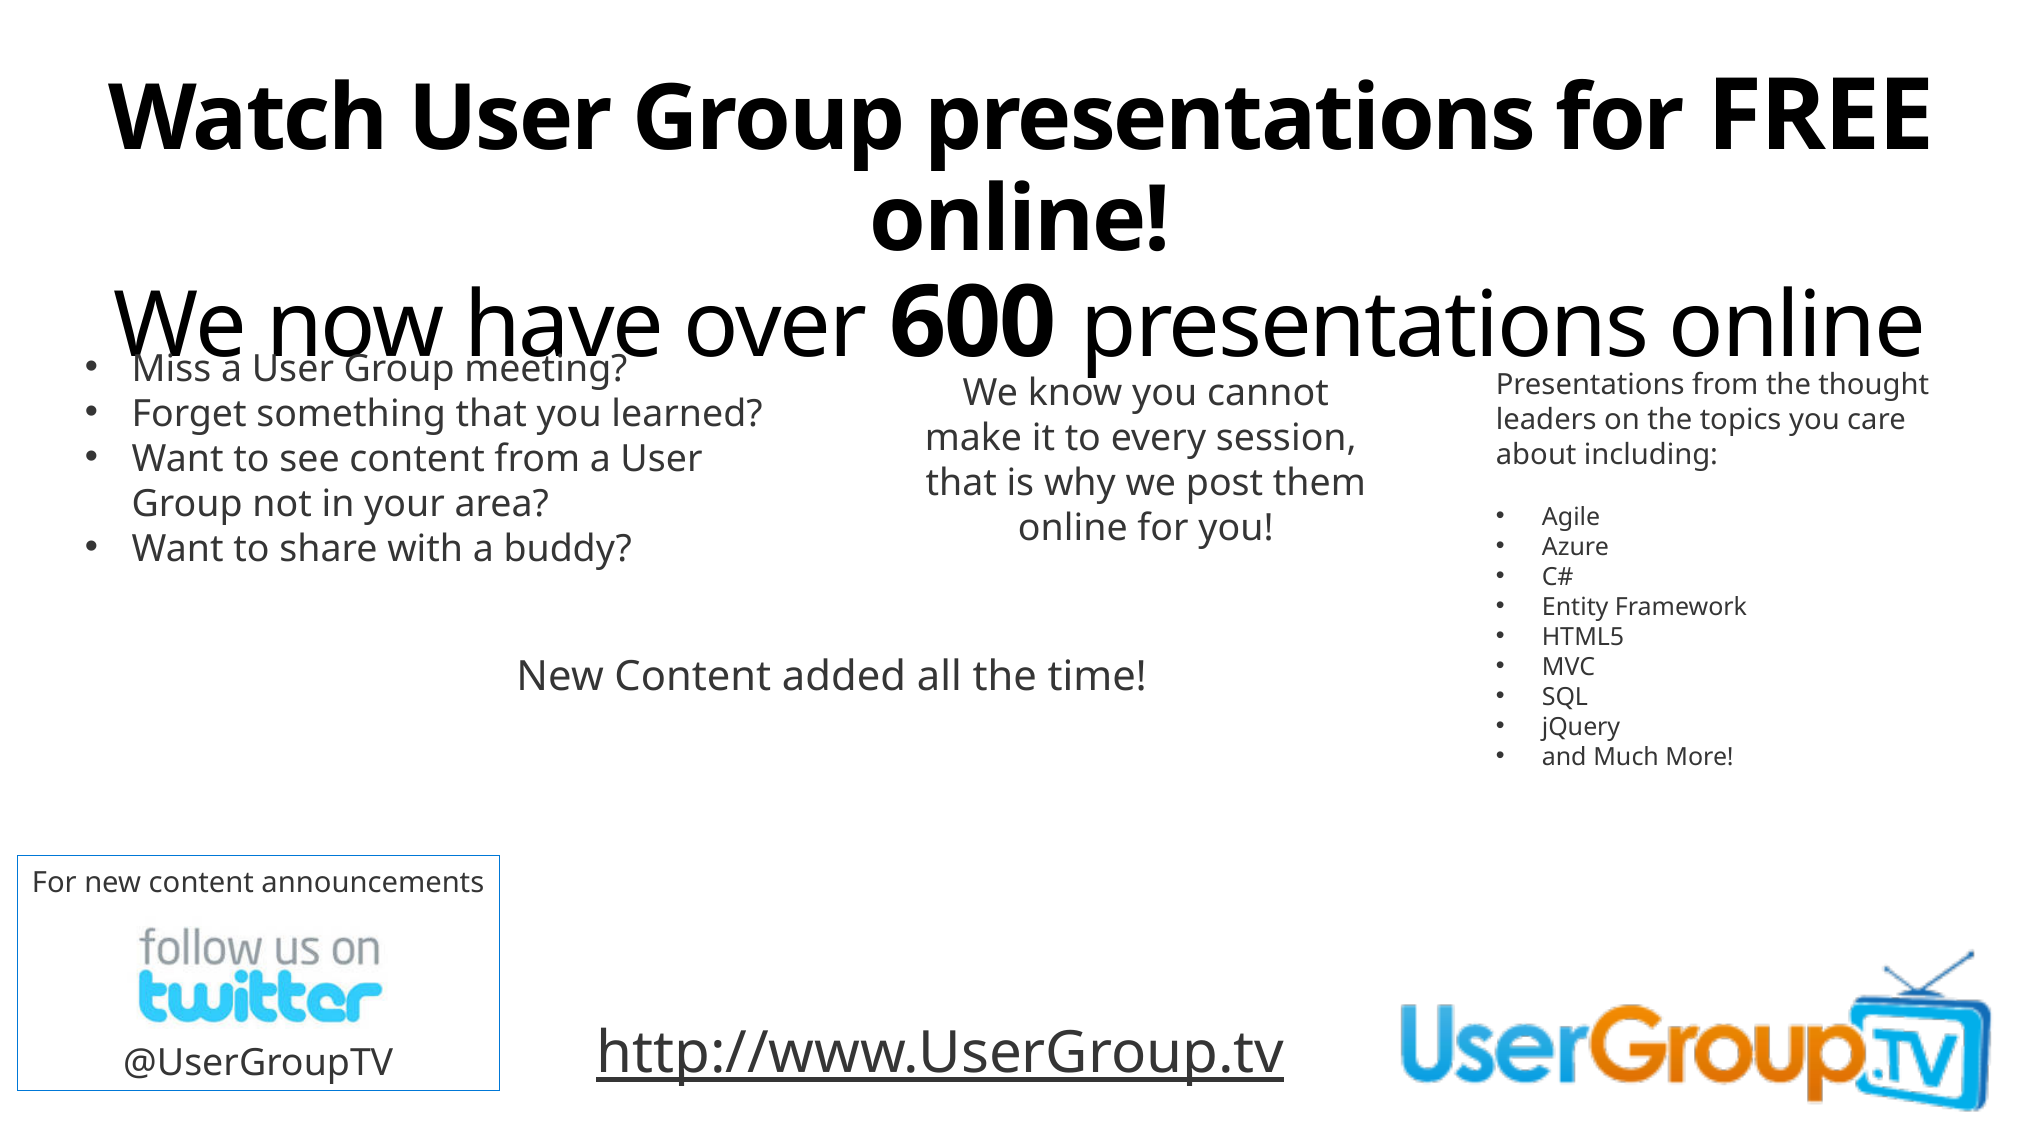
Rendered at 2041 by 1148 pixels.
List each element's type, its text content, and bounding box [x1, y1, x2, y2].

text_box New Content added all the time! [354, 640, 1310, 706]
title Watch User Group presentations for FREE online! We now have over 600 presentations online [45, 48, 1996, 199]
text_box Miss a User Group meeting? Forget something that you learned? Want to see content from a User Group not in your area? Want to share with a buddy? [70, 336, 811, 576]
text_box http://www.UserGroup.tv [572, 1007, 1323, 1102]
text_box Presentations from the thought leaders on the topics you care about including: Agile Azure C# Entity Framework HTML5 MVC SQL jQuery and Much More! [1481, 358, 1987, 813]
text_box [44, 855, 472, 1094]
text_box We know you cannot make it to every session, that is why we post them online for you! [904, 360, 1388, 556]
picture [1395, 943, 1996, 1131]
